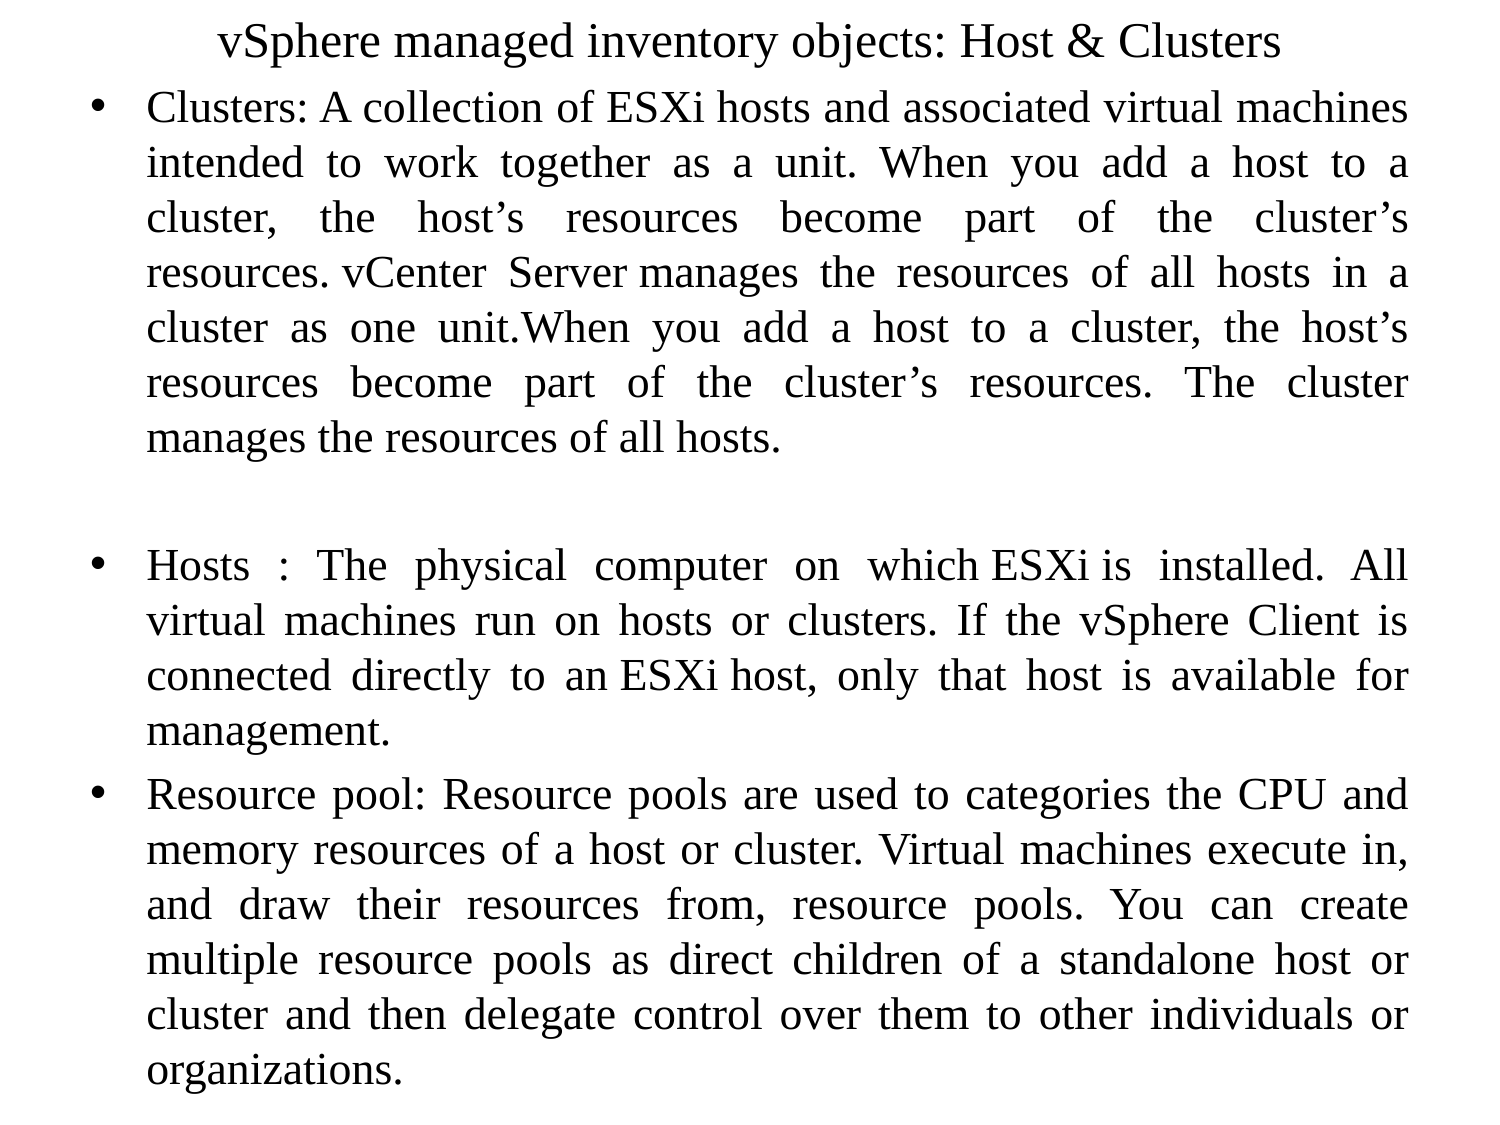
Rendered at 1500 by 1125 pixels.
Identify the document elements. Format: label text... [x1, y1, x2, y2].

list vSphere managed inventory objects: Host & Clusters Clusters: A collection of ESXi hosts and associated virtual machines intended to work together as a unit. When you add a host to a cluster, the host’s resources become part of the cluster’s resources. vCenter Server manages the resources of all hosts in a cluster as one unit.When you add a host to a cluster, the host’s resources become part of the cluster’s resources. The cluster manages the resources of all hosts. Hosts : The physical computer on which ESXi is installed. All virtual machines run on hosts or clusters. If the vSphere Client is connected directly to an ESXi host, only that host is available for management. Resource pool: Resource pools are used to categories the CPU and memory resources of a host or cluster. Virtual machines execute in, and draw their resources from, resource pools. You can create multiple resource pools as direct children of a standalone host or cluster and then delegate control over them to other individuals or organizations. [75, 0, 1425, 1125]
